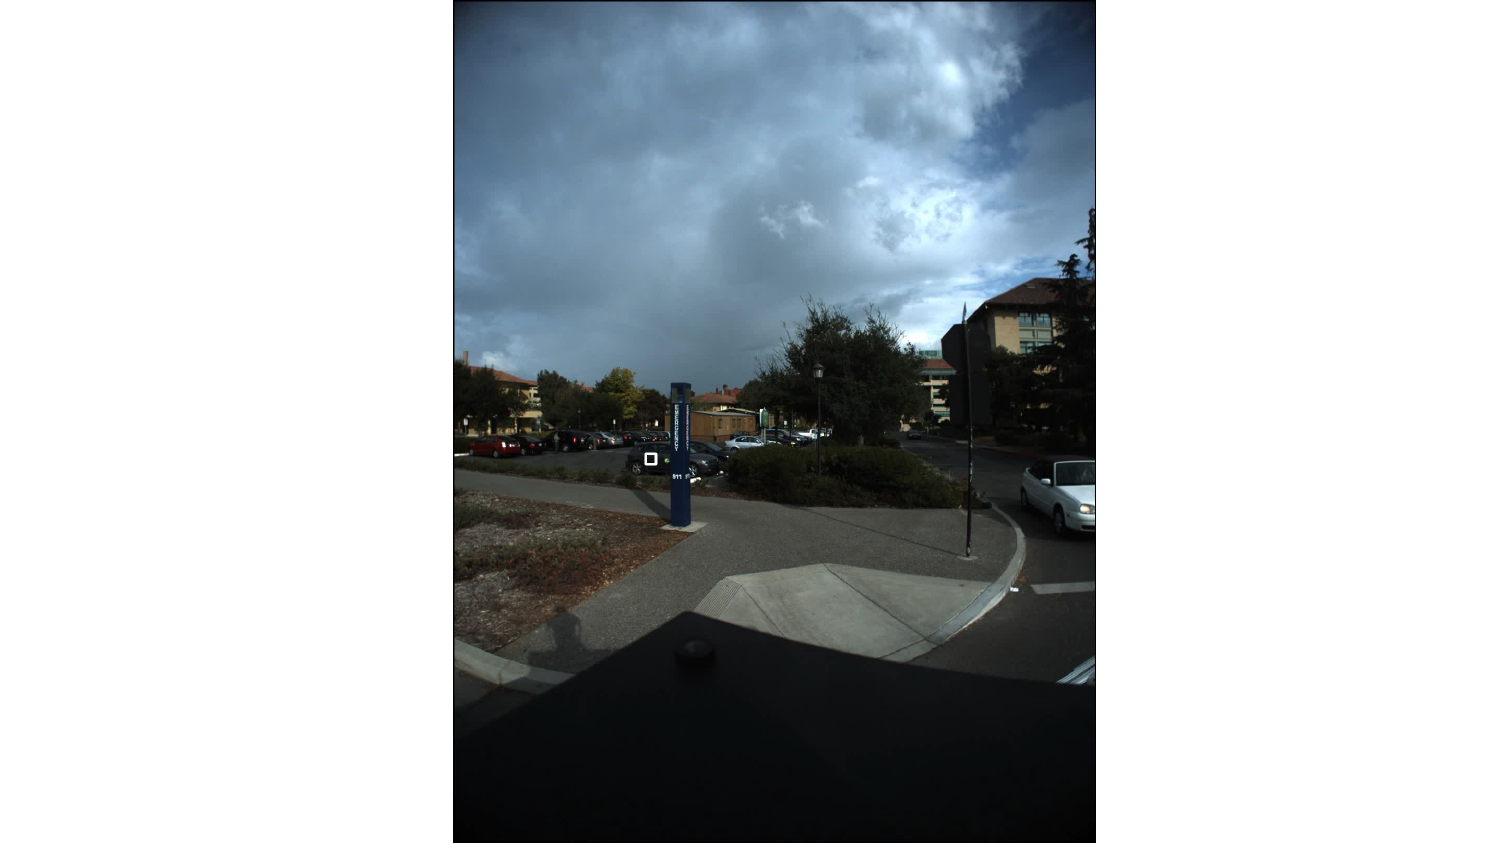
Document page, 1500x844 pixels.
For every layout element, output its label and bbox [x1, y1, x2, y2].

text_box [452, 0, 1097, 844]
